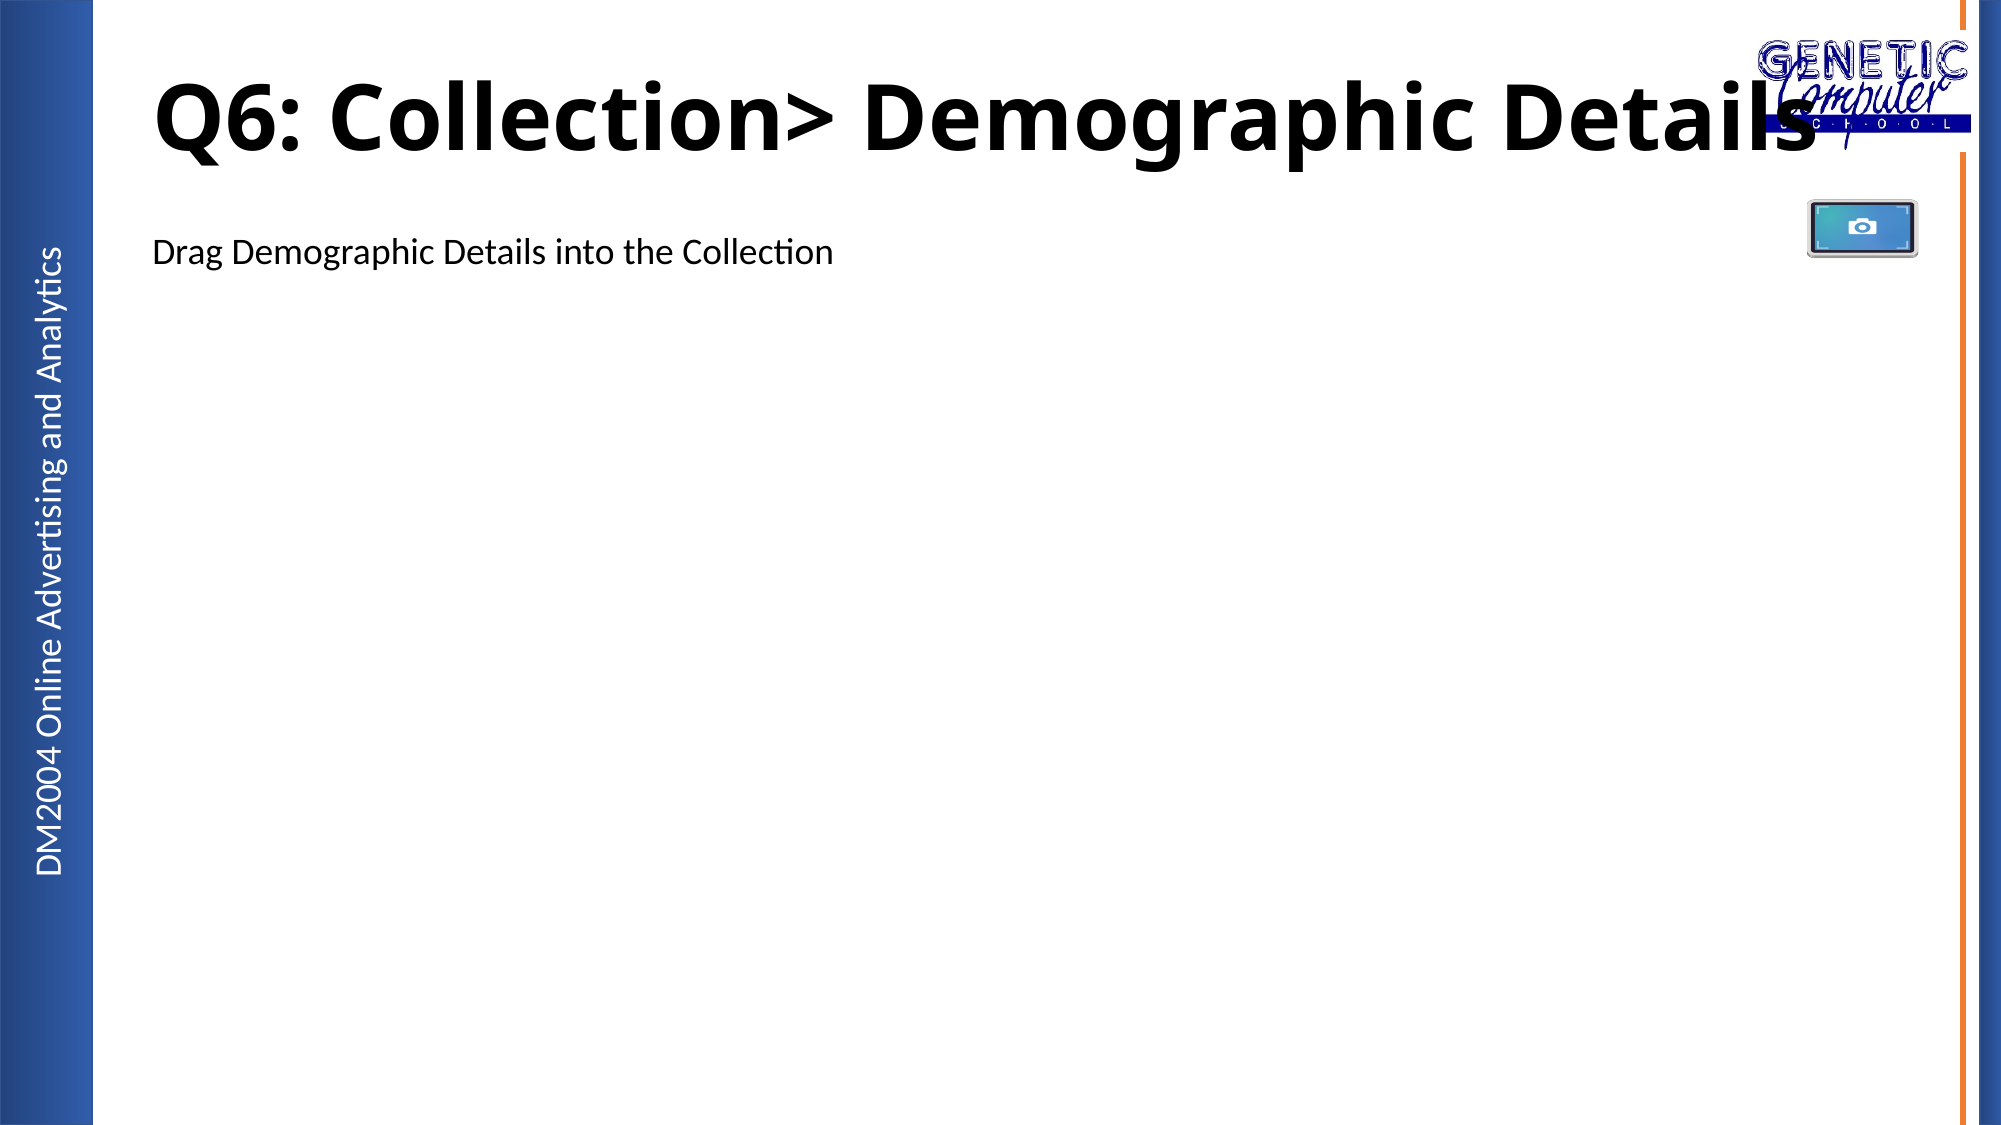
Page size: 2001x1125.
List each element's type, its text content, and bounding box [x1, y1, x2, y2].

picture [1751, 30, 1976, 152]
title Q6: Collection> Demographic Details [137, 59, 1863, 182]
picture [1799, 181, 1926, 266]
text_box Drag Demographic Details into the Collection [137, 219, 1883, 280]
